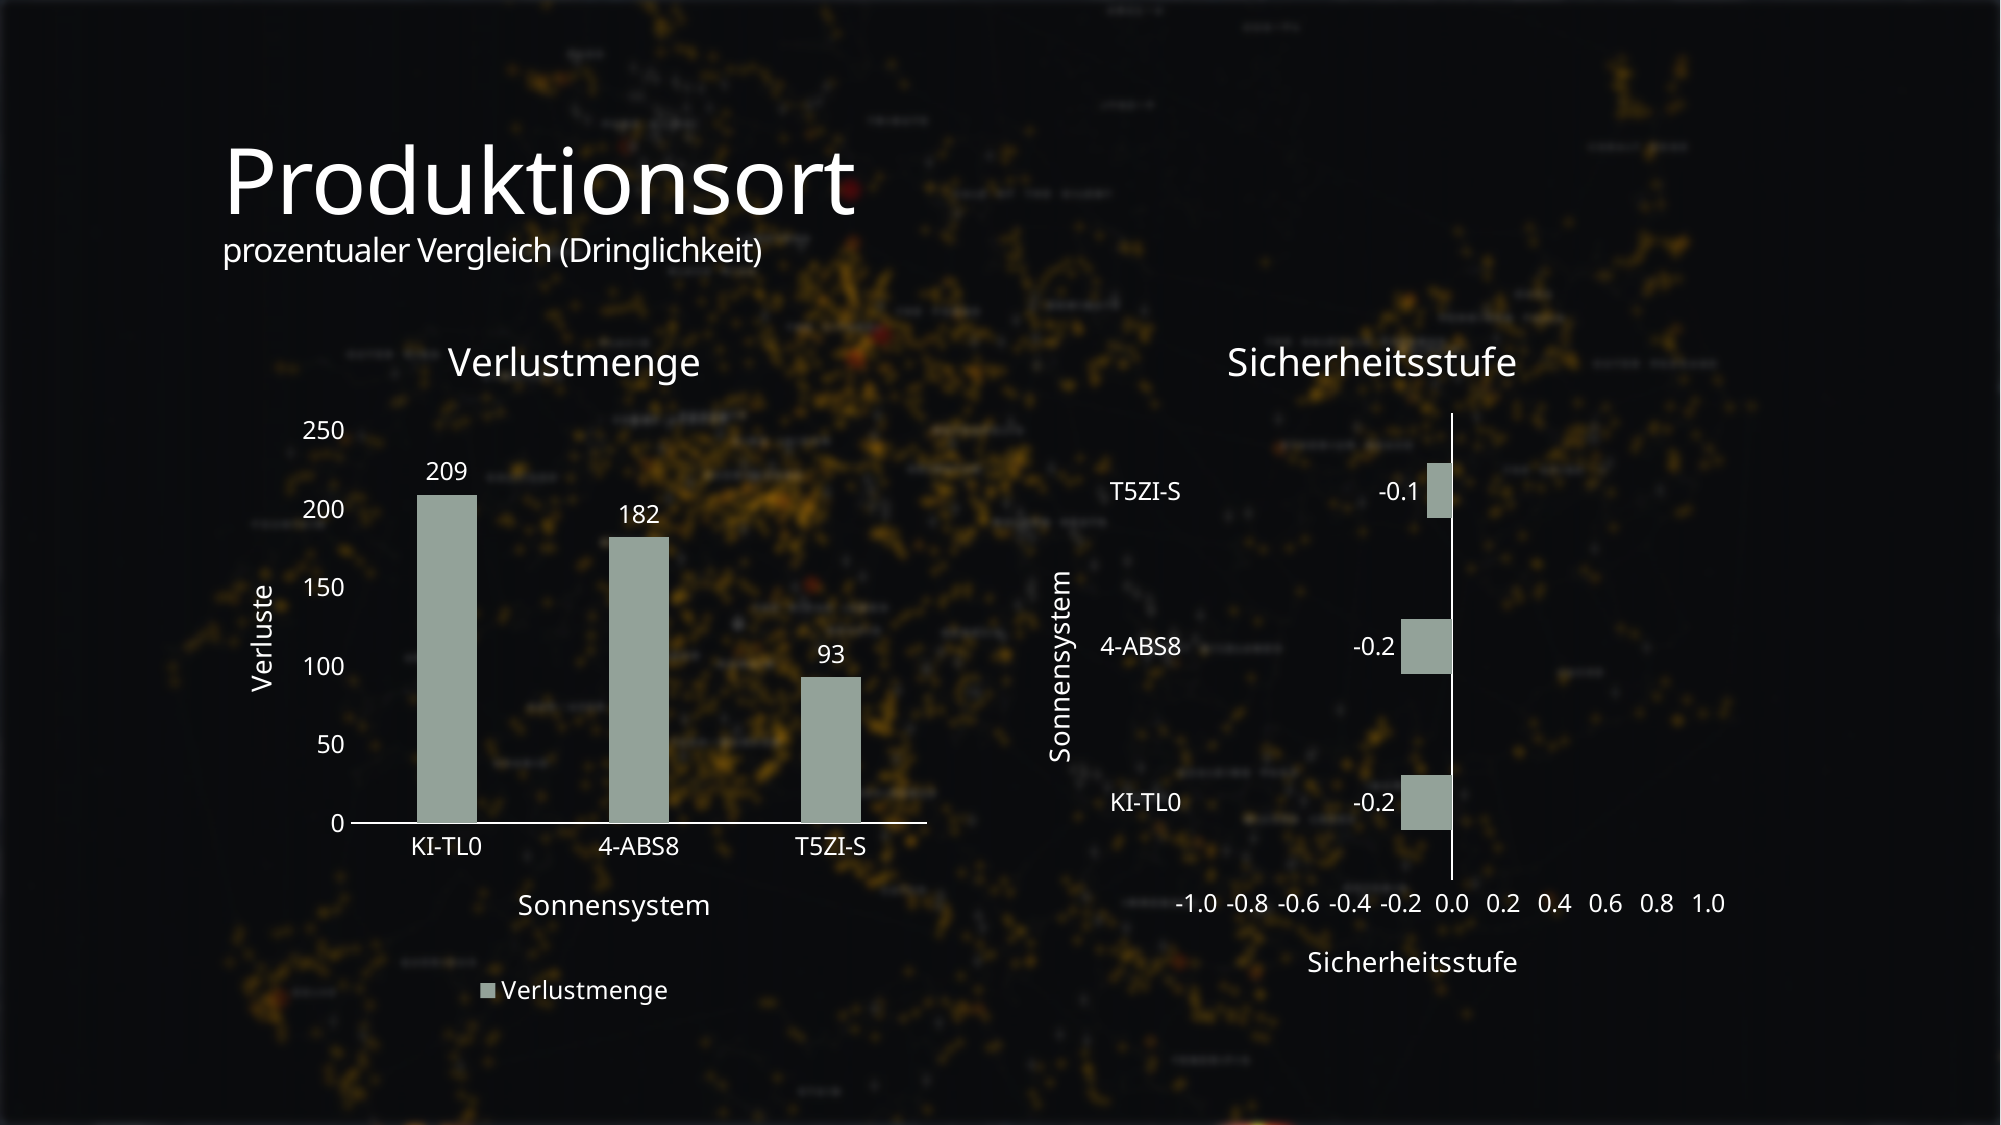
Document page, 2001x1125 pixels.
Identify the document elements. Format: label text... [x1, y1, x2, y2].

chart [206, 299, 943, 1015]
chart [1004, 299, 1741, 1015]
picture [0, 0, 2001, 1125]
title Produktionsort prozentualer Vergleich (Dringlichkeit) [206, 60, 1797, 278]
